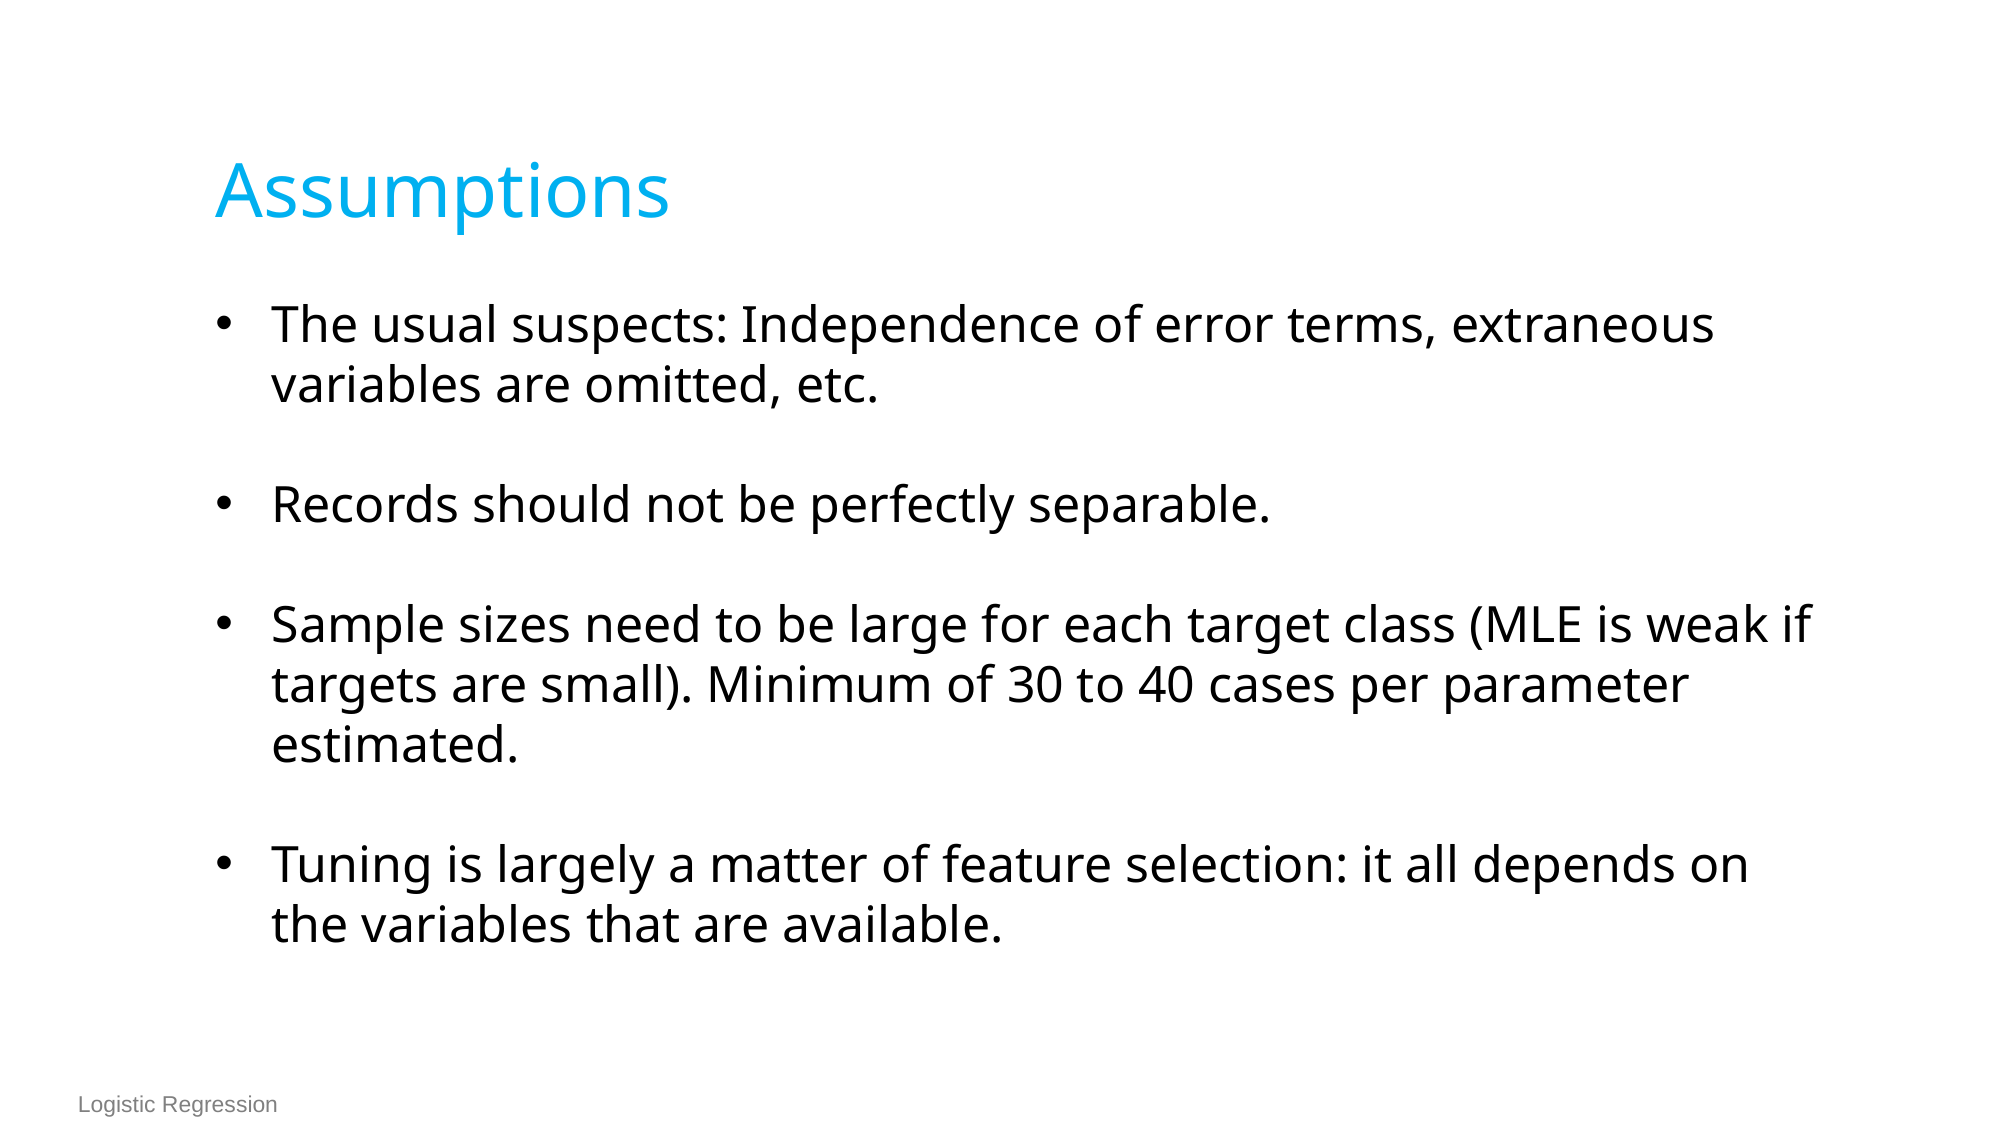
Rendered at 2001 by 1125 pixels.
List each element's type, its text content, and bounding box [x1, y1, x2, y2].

text_box Logistic Regression [63, 1082, 200, 1125]
text_box Assumptions The usual suspects: Independence of error terms, extraneous variables are omitted, etc. Records should not be perfectly separable. Sample sizes need to be large for each target class (MLE is weak if targets are small). Minimum of 30 to 40 cases per parameter estimated. Tuning is largely a matter of feature selection: it all depends on the variables that are available. [200, 134, 1855, 1125]
